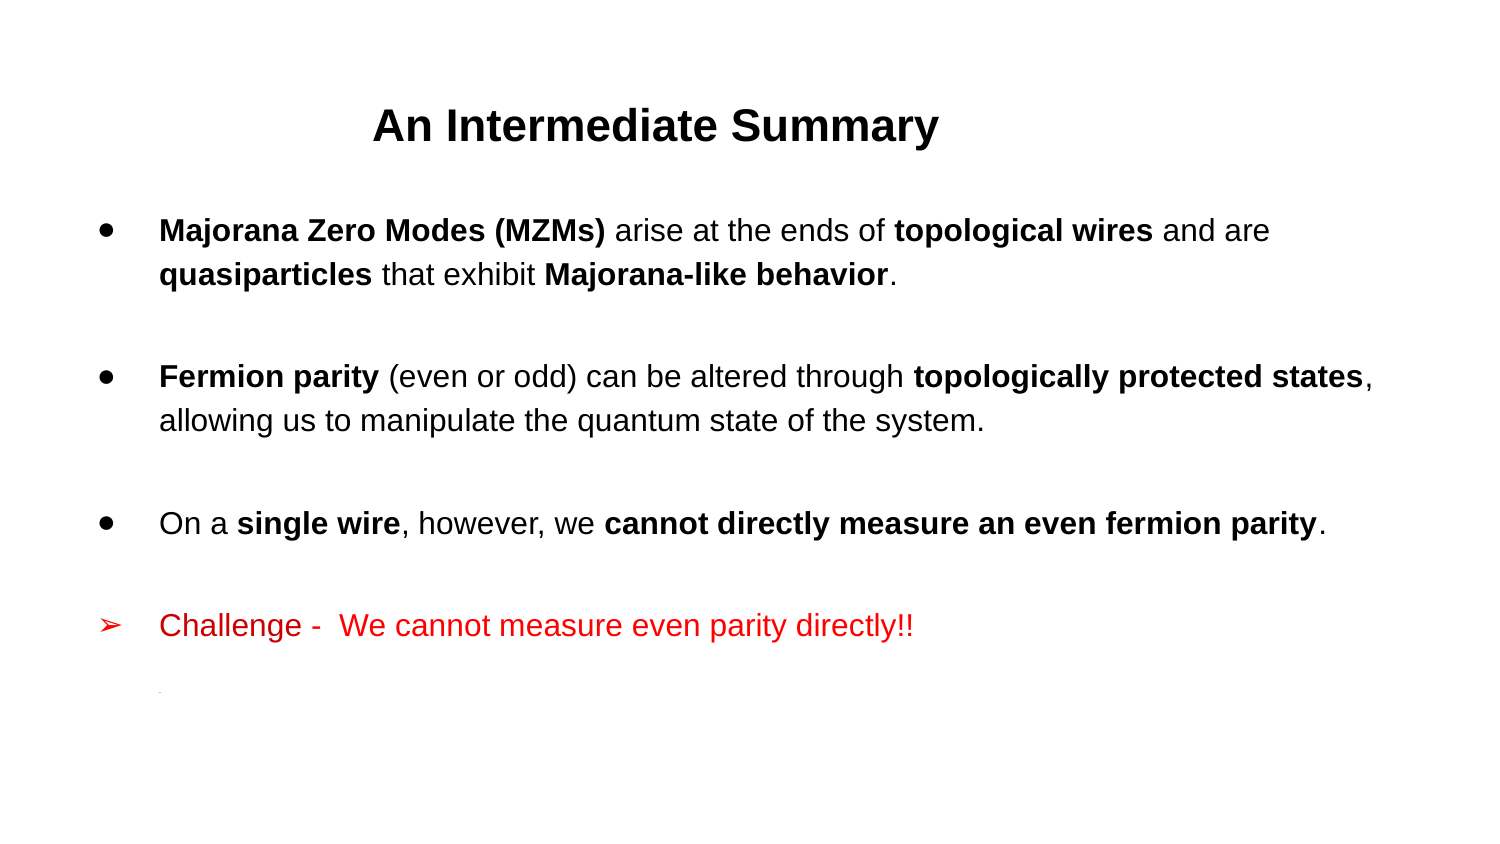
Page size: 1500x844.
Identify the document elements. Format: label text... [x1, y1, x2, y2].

title An Intermediate Summary [51, 72, 1449, 167]
list Majorana Zero Modes (MZMs) arise at the ends of topological wires and are quasiparticles that exhibit Majorana-like behavior. Fermion parity (even or odd) can be altered through topologically protected states, allowing us to manipulate the quantum state of the system. On a single wire, however, we cannot directly measure an even fermion parity. Challenge - We cannot measure even parity directly!! . [51, 189, 1449, 750]
